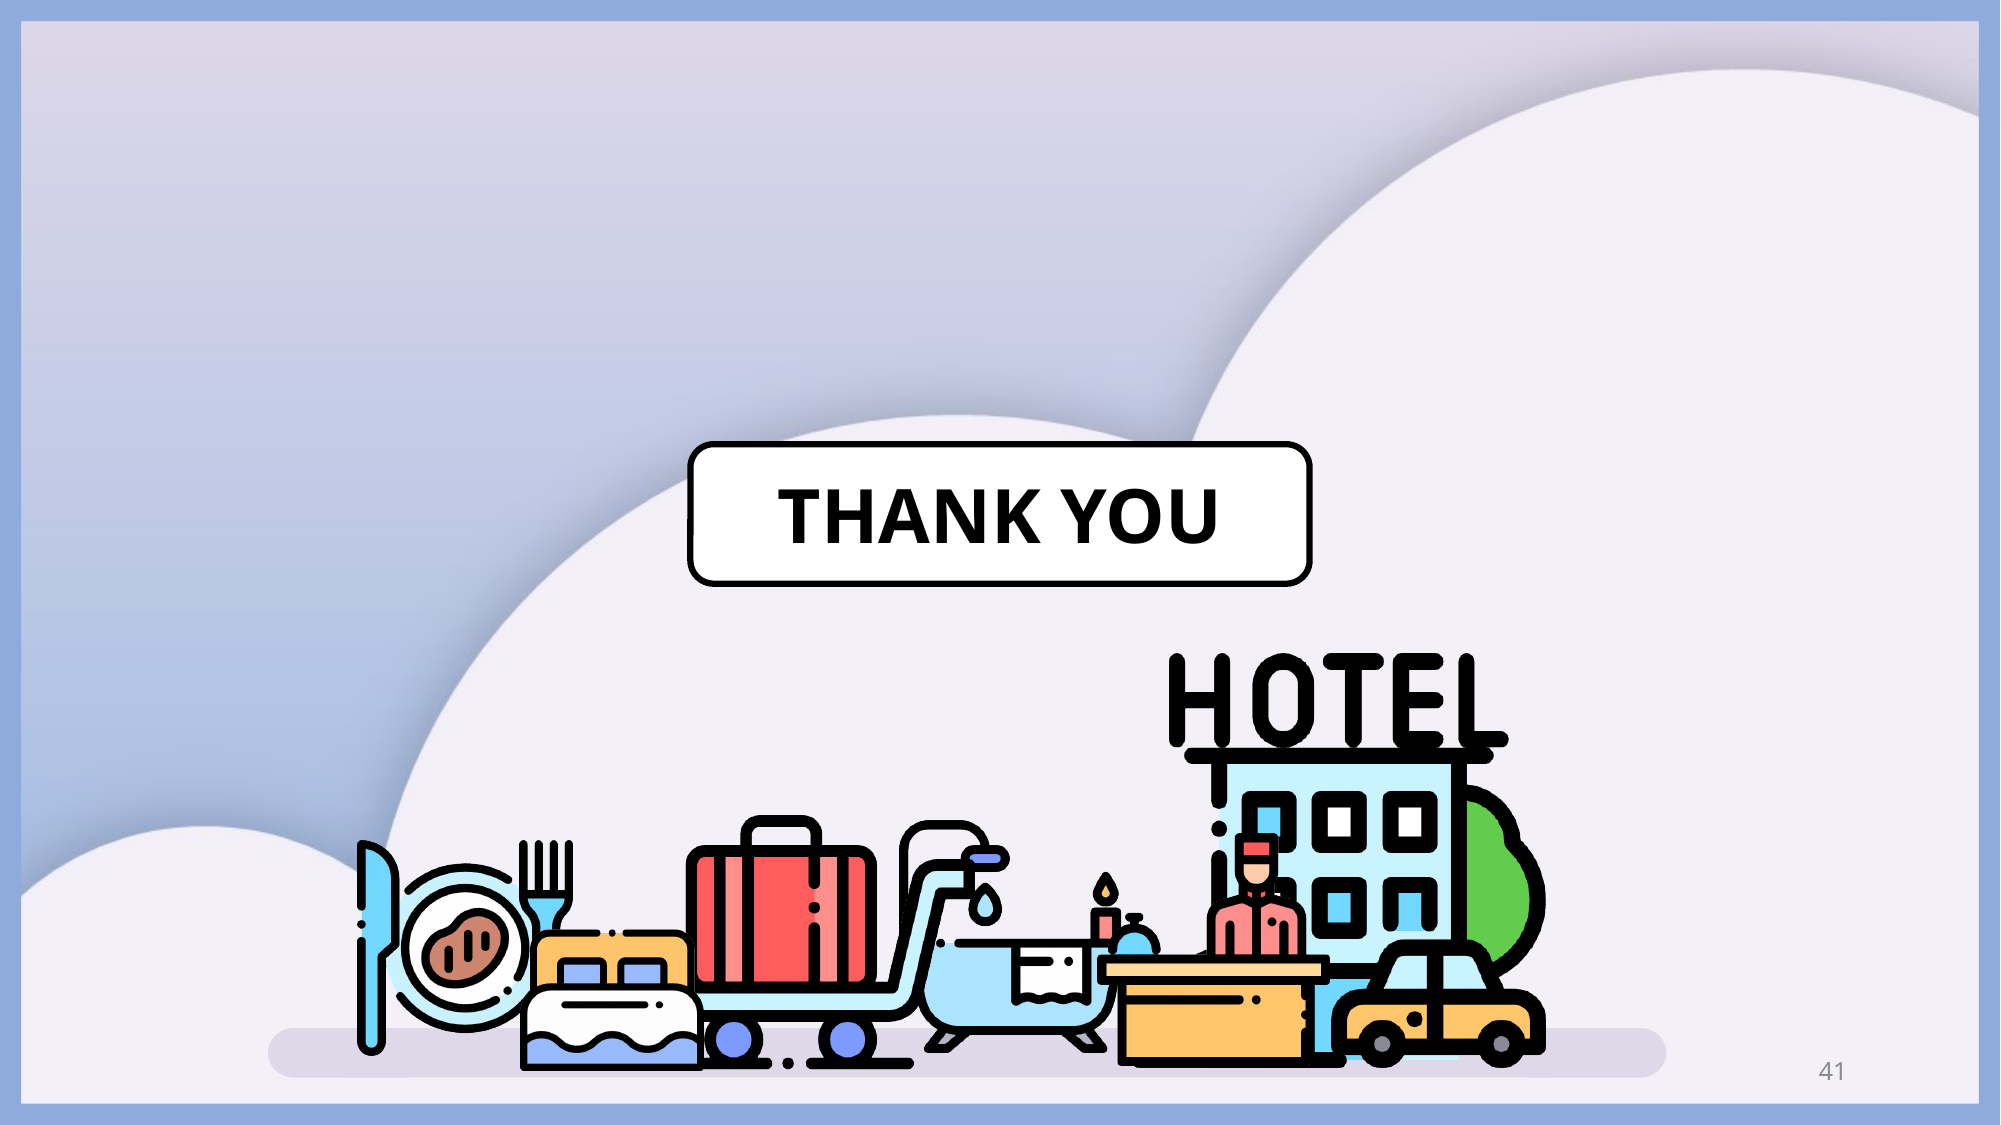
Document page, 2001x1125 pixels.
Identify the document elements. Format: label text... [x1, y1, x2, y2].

slide_number 41 [1412, 1042, 1863, 1103]
text_box THANK YOU [689, 443, 1311, 585]
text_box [975, 1027, 1667, 1078]
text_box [268, 1027, 520, 1078]
text_box [0, 0, 2000, 1125]
picture [22, 22, 1978, 1103]
